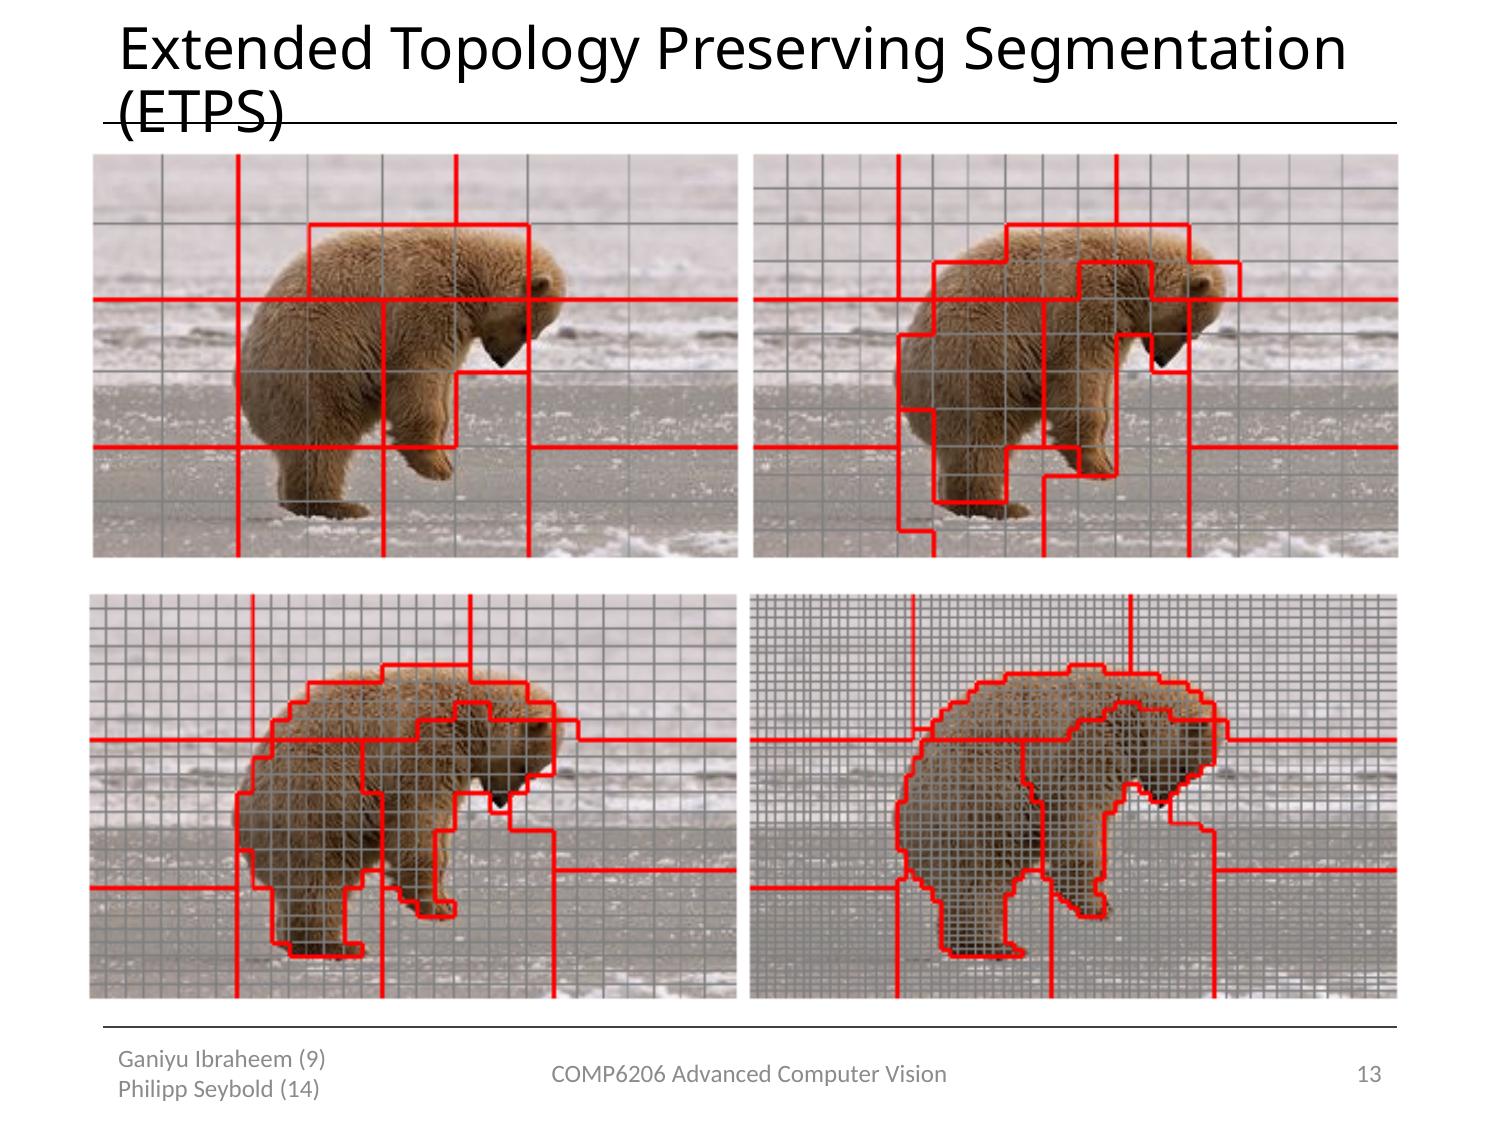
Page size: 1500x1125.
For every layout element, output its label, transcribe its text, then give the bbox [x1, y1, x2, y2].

title Extended Topology Preserving Segmentation (ETPS) [103, 41, 1397, 124]
picture [79, 586, 1407, 1008]
slide_number 13 [1059, 1042, 1397, 1103]
slide_number Ganiyu Ibraheem (9) Philipp Seybold (14) [103, 1042, 358, 1103]
picture [87, 146, 1405, 568]
footer COMP6206 Advanced Computer Vision [496, 1042, 1004, 1103]
